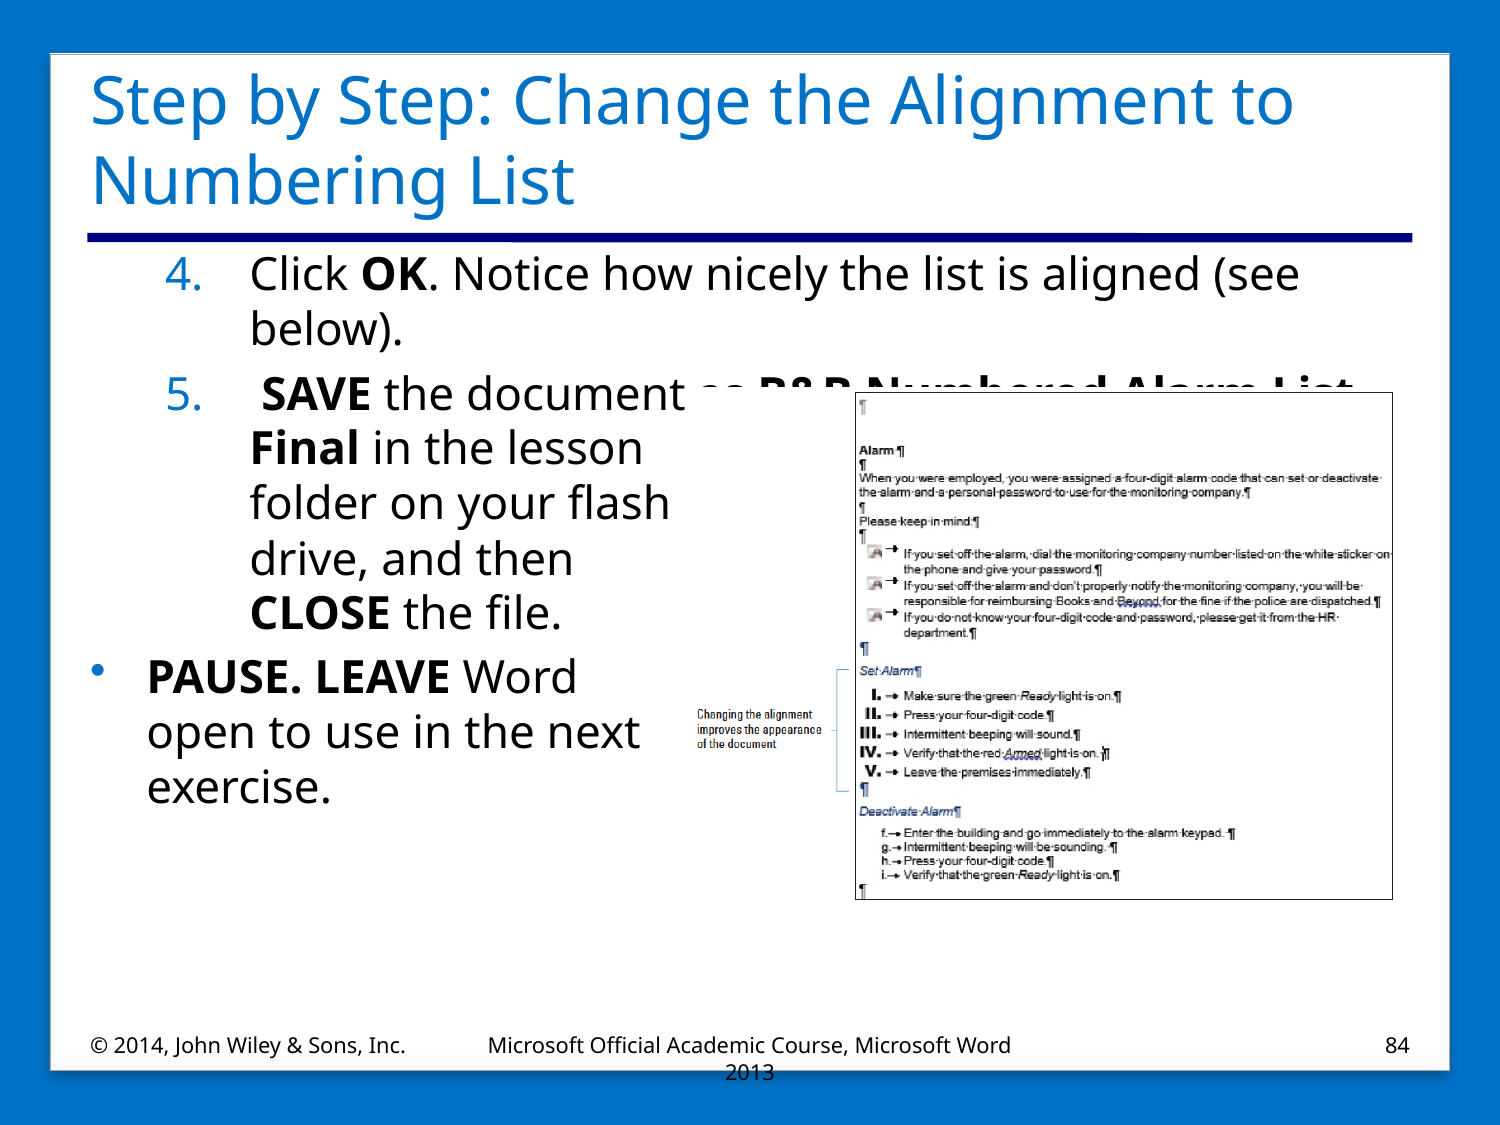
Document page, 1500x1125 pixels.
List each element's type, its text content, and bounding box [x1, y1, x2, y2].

picture [687, 387, 1398, 905]
slide_number © 2014, John Wiley & Sons, Inc. [74, 1024, 426, 1103]
footer Microsoft Official Academic Course, Microsoft Word 2013 [449, 1024, 1051, 1103]
title Step by Step: Change the Alignment to Numbering List [74, 74, 1426, 226]
list Click OK. Notice how nicely the list is aligned (see below). SAVE the document as B&B Numbered Alarm List Final in the lesson folder on your flash drive, and then CLOSE the file. PAUSE. LEAVE Word open to use in the next exercise. [75, 237, 1425, 1063]
slide_number 84 [1074, 1024, 1426, 1103]
